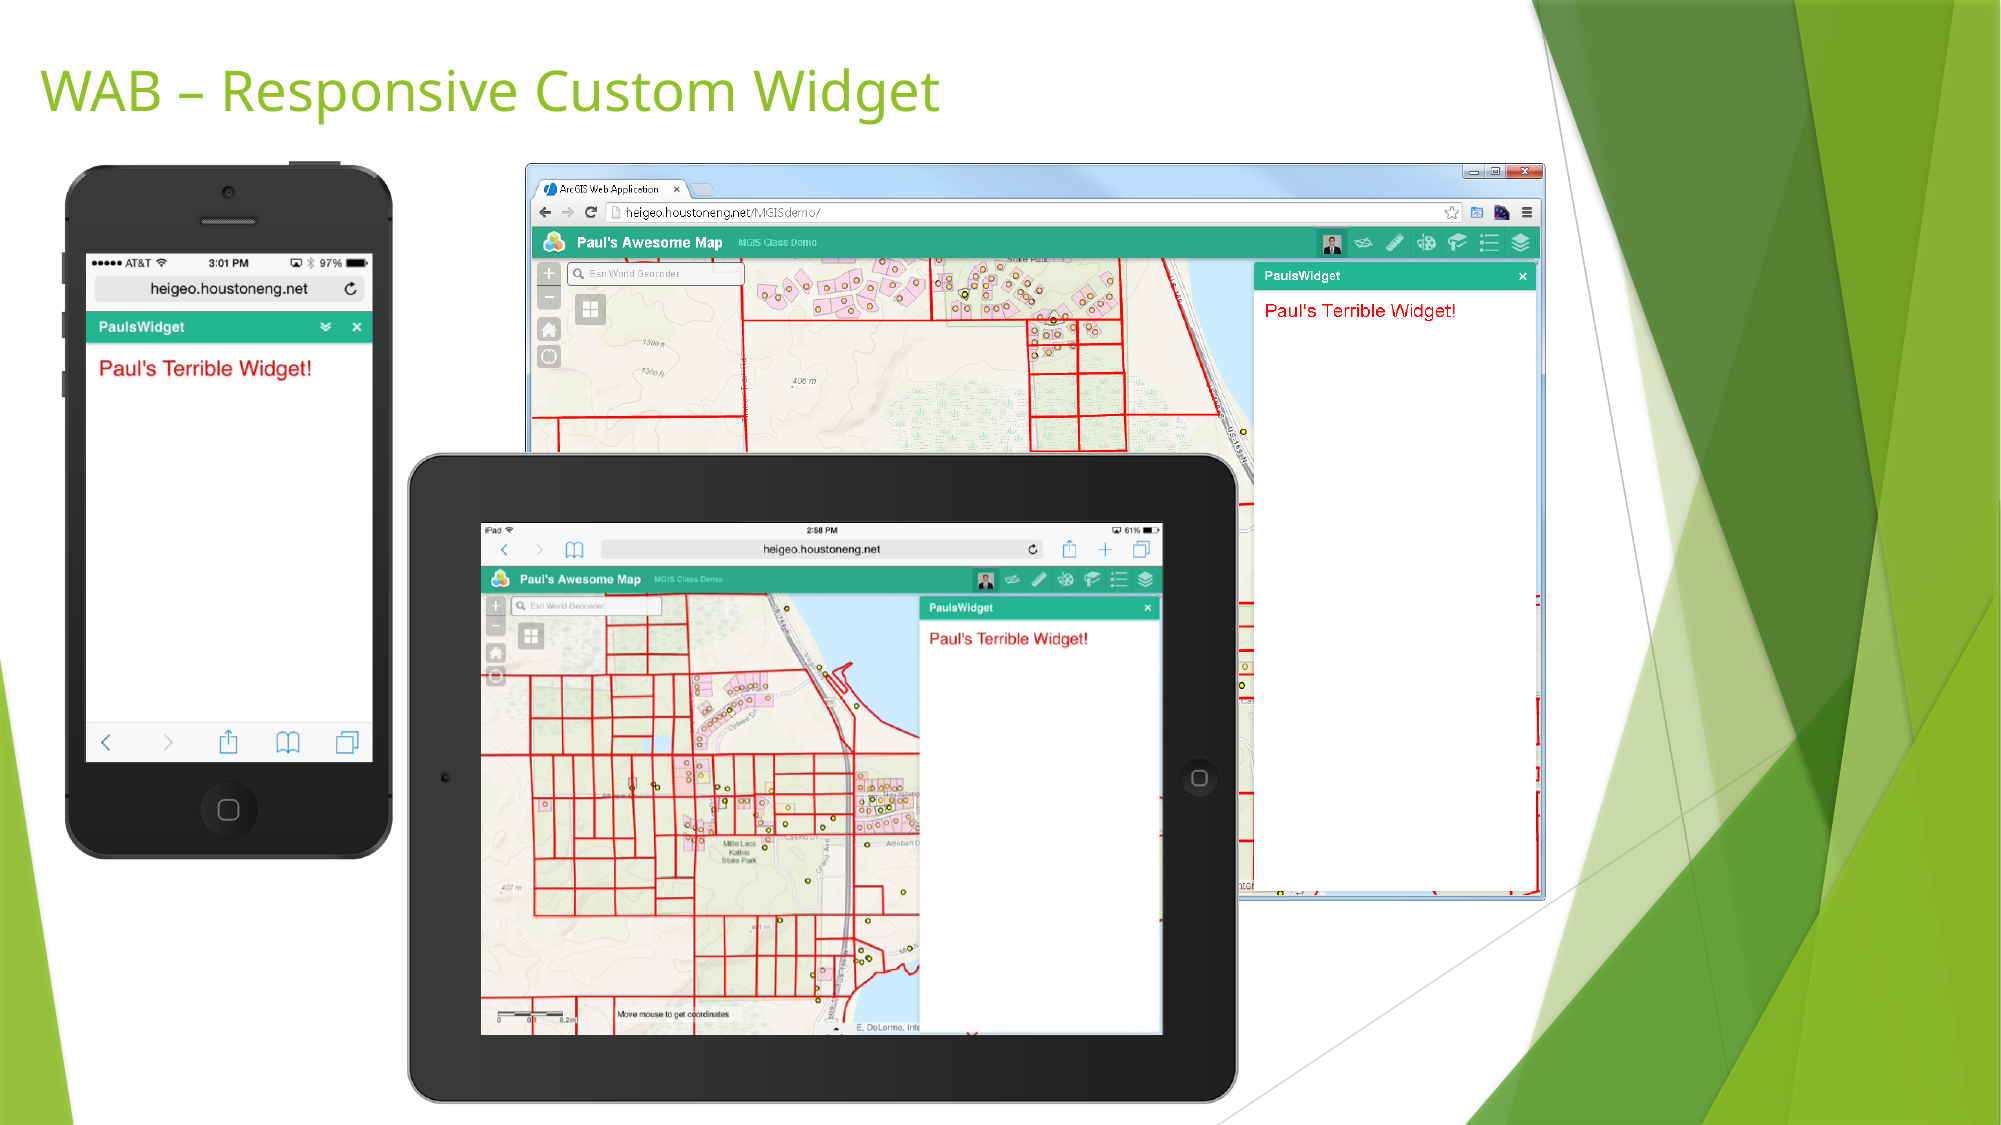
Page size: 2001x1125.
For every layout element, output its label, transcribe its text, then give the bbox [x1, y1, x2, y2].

picture [58, 158, 396, 860]
picture [400, 162, 1547, 1110]
title WAB – Responsive Custom Widget [25, 47, 1532, 196]
